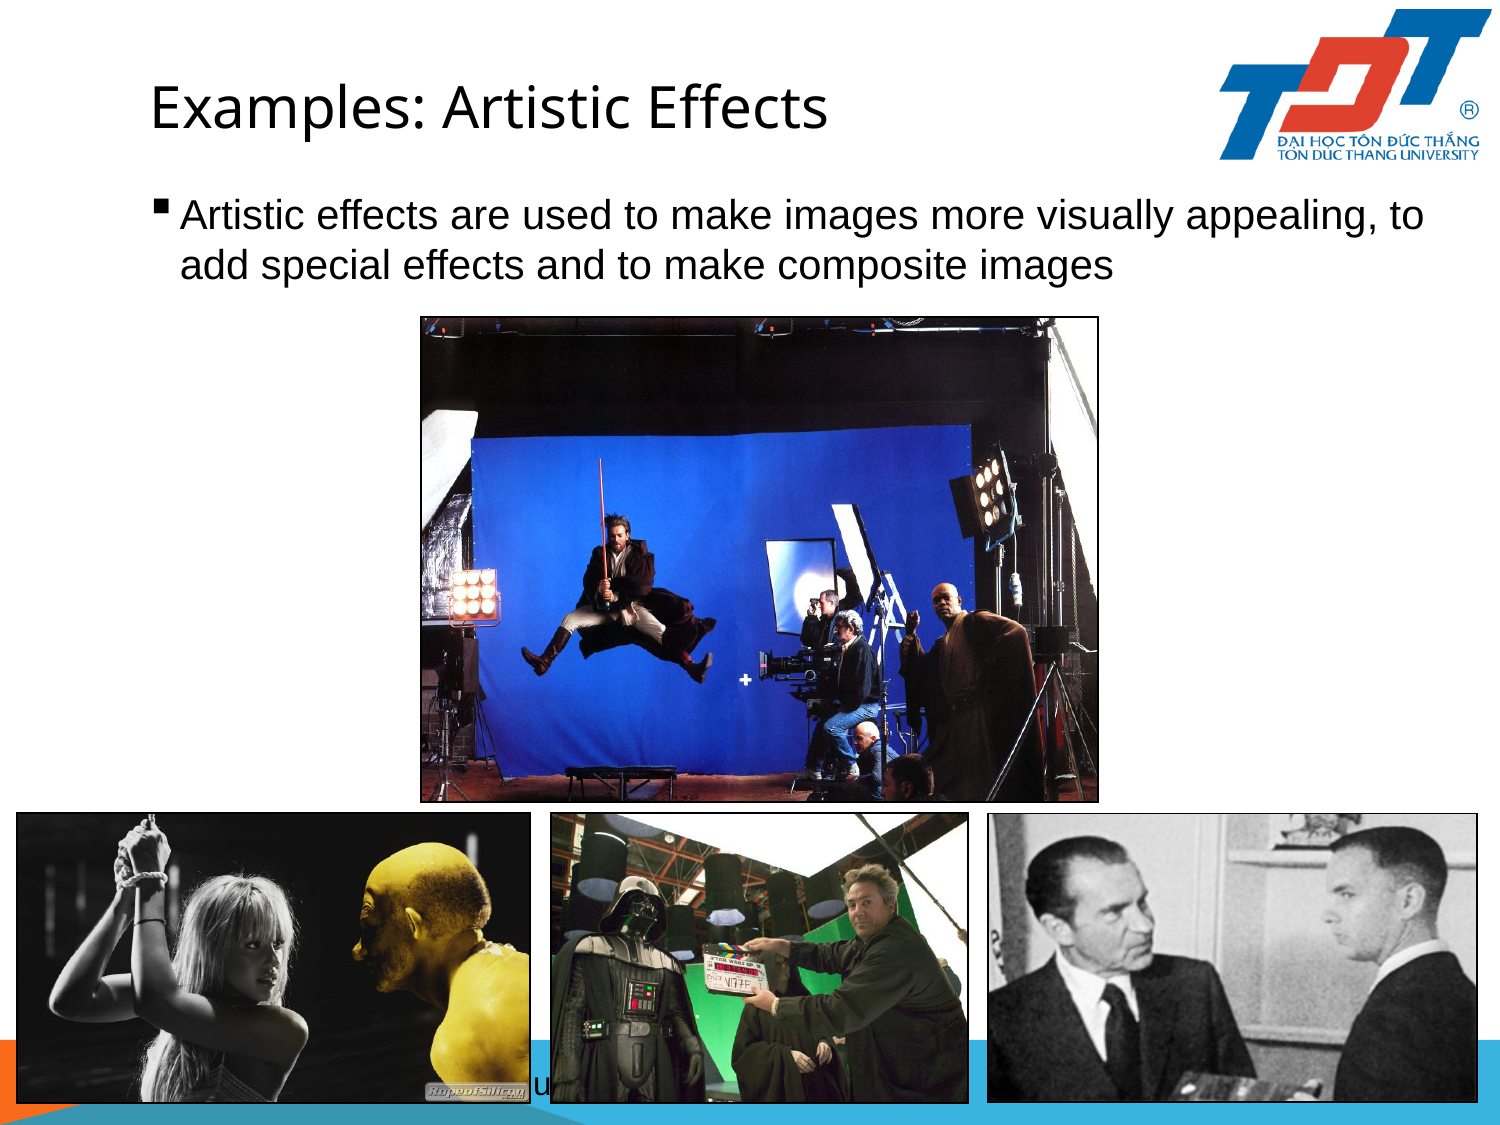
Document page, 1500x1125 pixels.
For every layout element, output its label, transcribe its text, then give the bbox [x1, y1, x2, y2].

picture [1219, 9, 1492, 160]
picture [421, 317, 1097, 801]
picture [988, 813, 1477, 1102]
picture [17, 813, 530, 1102]
picture [551, 813, 967, 1103]
title Examples: Artistic Effects [134, 59, 1369, 150]
list Artistic effects are used to make images more visually appealing, to add special effects and to make composite images [134, 180, 1478, 1030]
